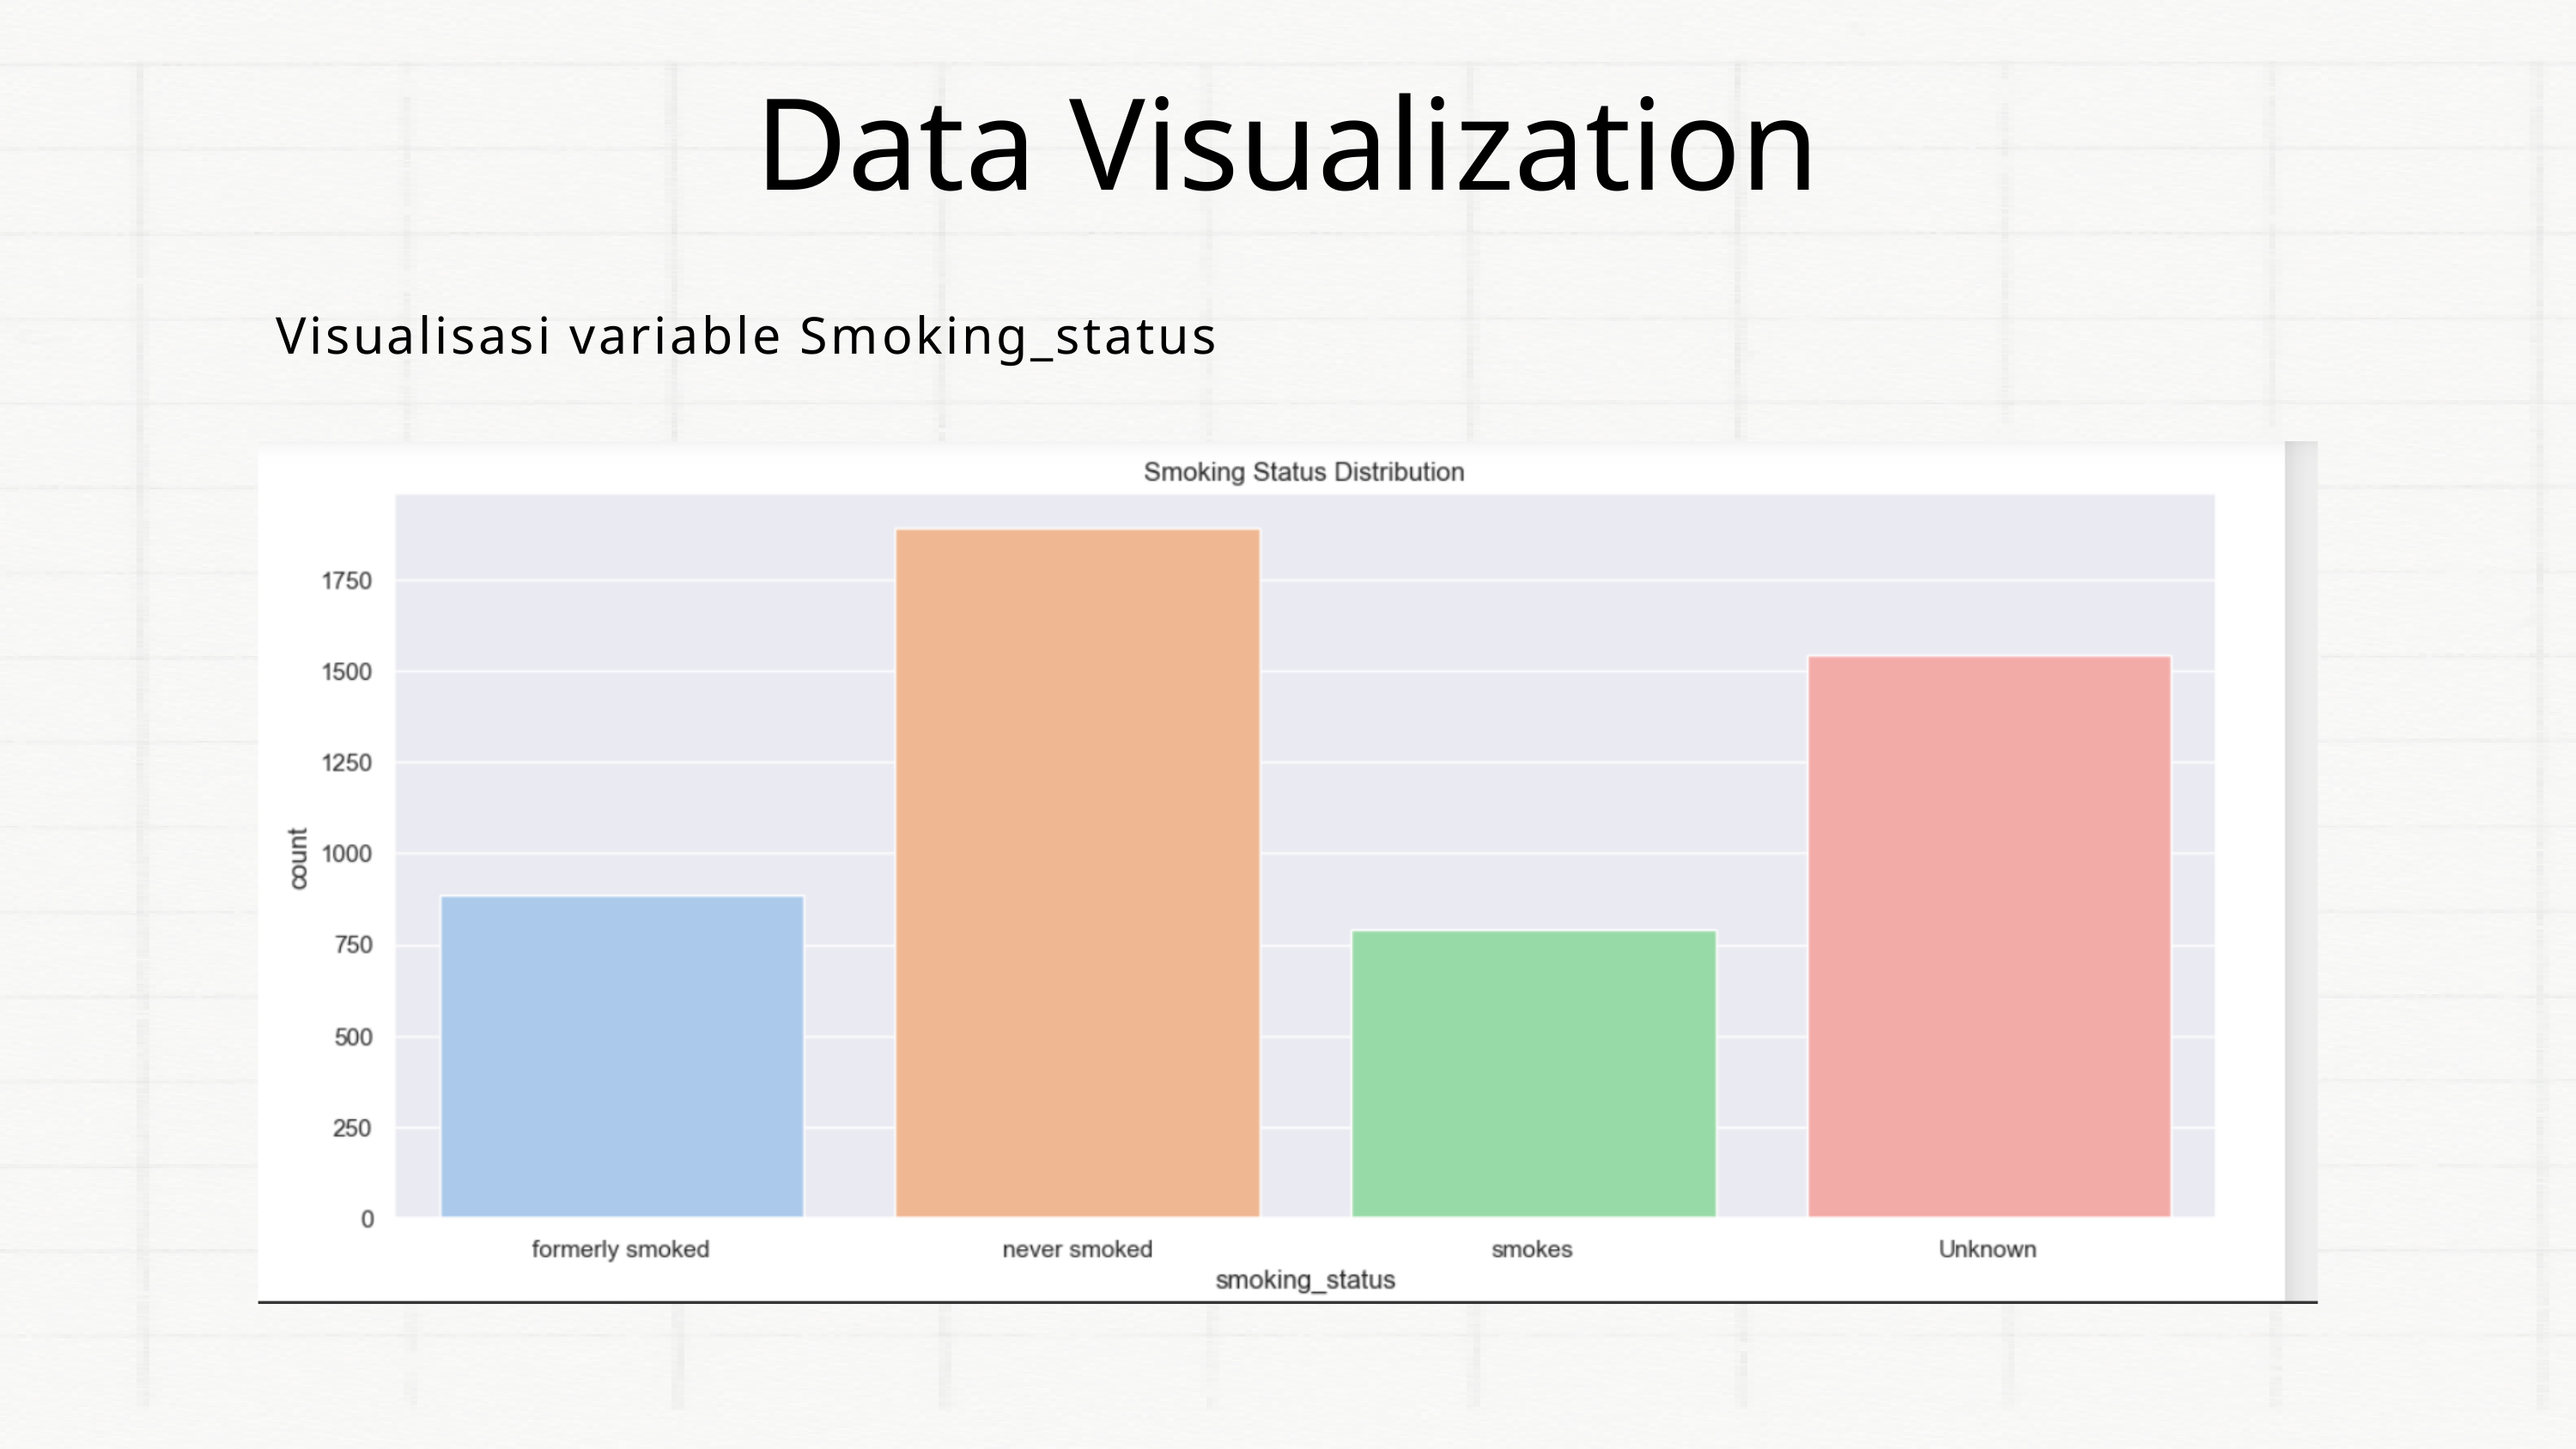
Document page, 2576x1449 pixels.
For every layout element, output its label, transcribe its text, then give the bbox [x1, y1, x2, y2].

text_box [258, 441, 2318, 1304]
text_box [0, 0, 2576, 1449]
text_box Visualisasi variable Smoking_status [0, 295, 1577, 365]
text_box Data Visualization [226, 92, 2350, 215]
